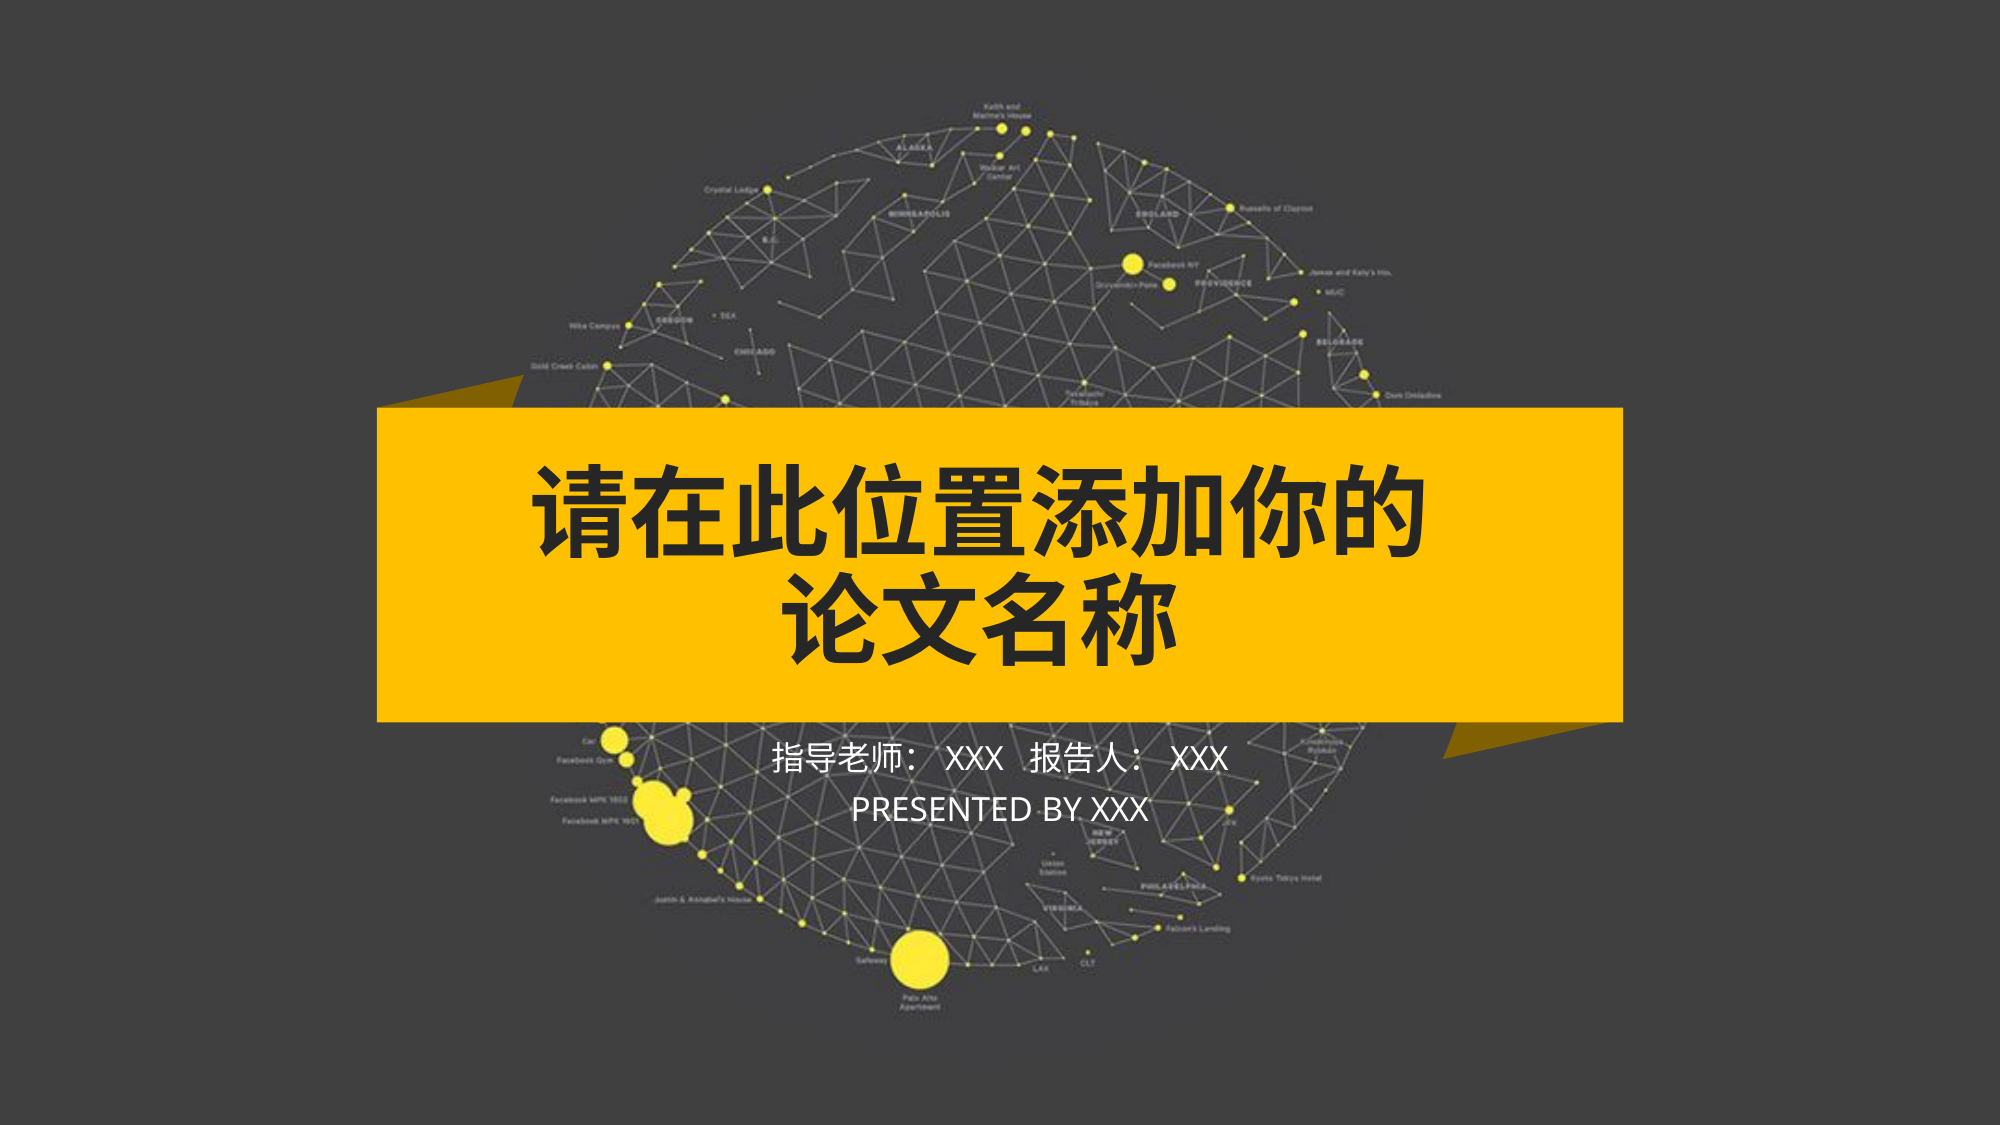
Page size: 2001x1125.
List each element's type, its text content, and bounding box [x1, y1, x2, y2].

list 指导老师：XXX 报告人：XXX [607, 734, 1393, 785]
picture [512, 64, 1459, 407]
list 请在此位置添加你的论文名称 [487, 455, 1473, 671]
list PRESENTED BY XXX [607, 785, 1393, 836]
picture [513, 723, 1457, 1061]
